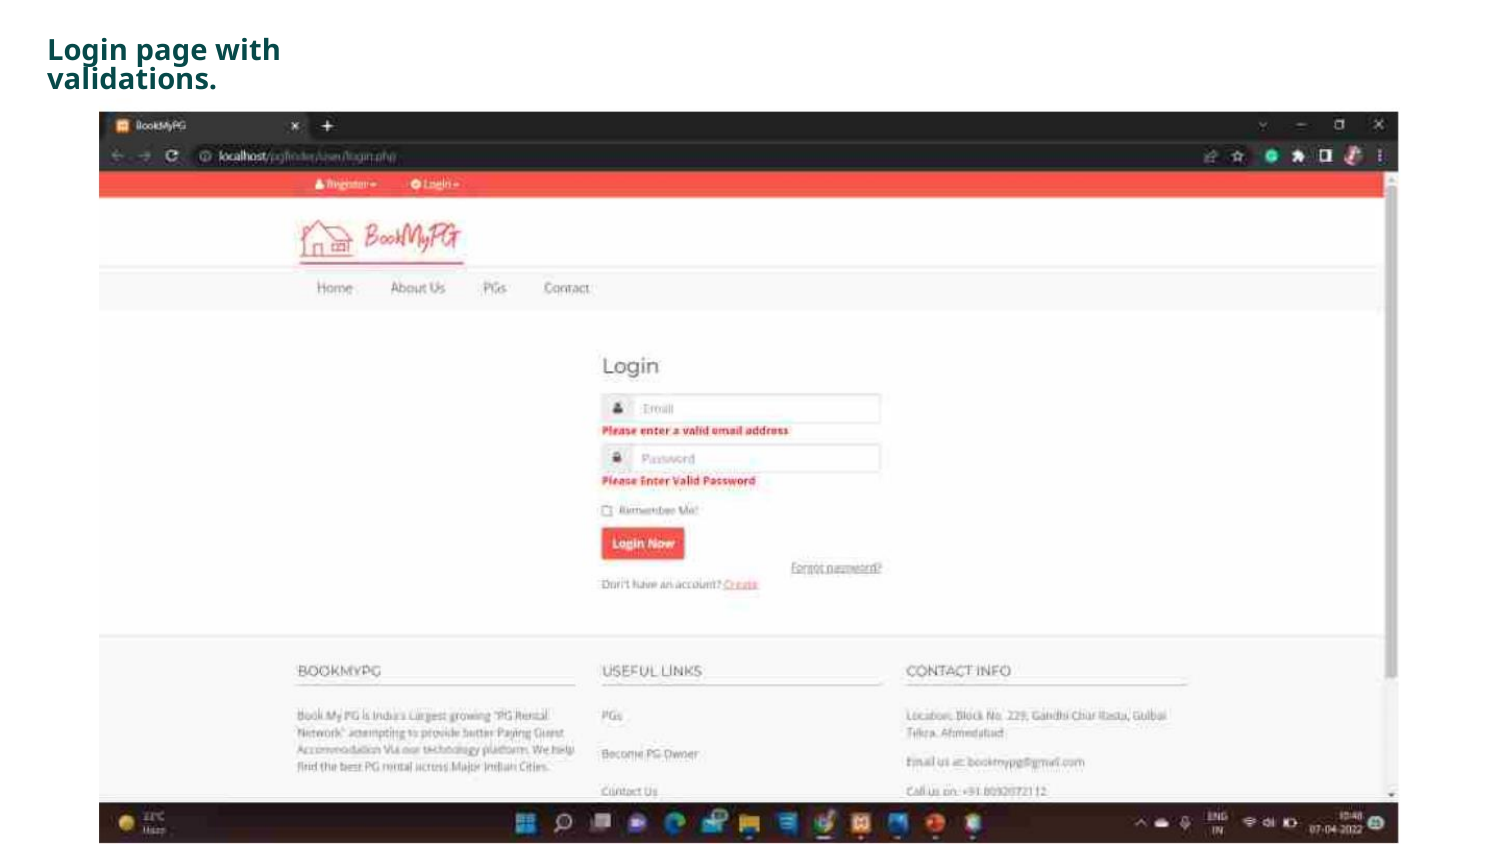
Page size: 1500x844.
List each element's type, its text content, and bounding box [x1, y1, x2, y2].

text_box [0, 0, 1500, 844]
text_box Login page with validations. [47, 37, 457, 96]
